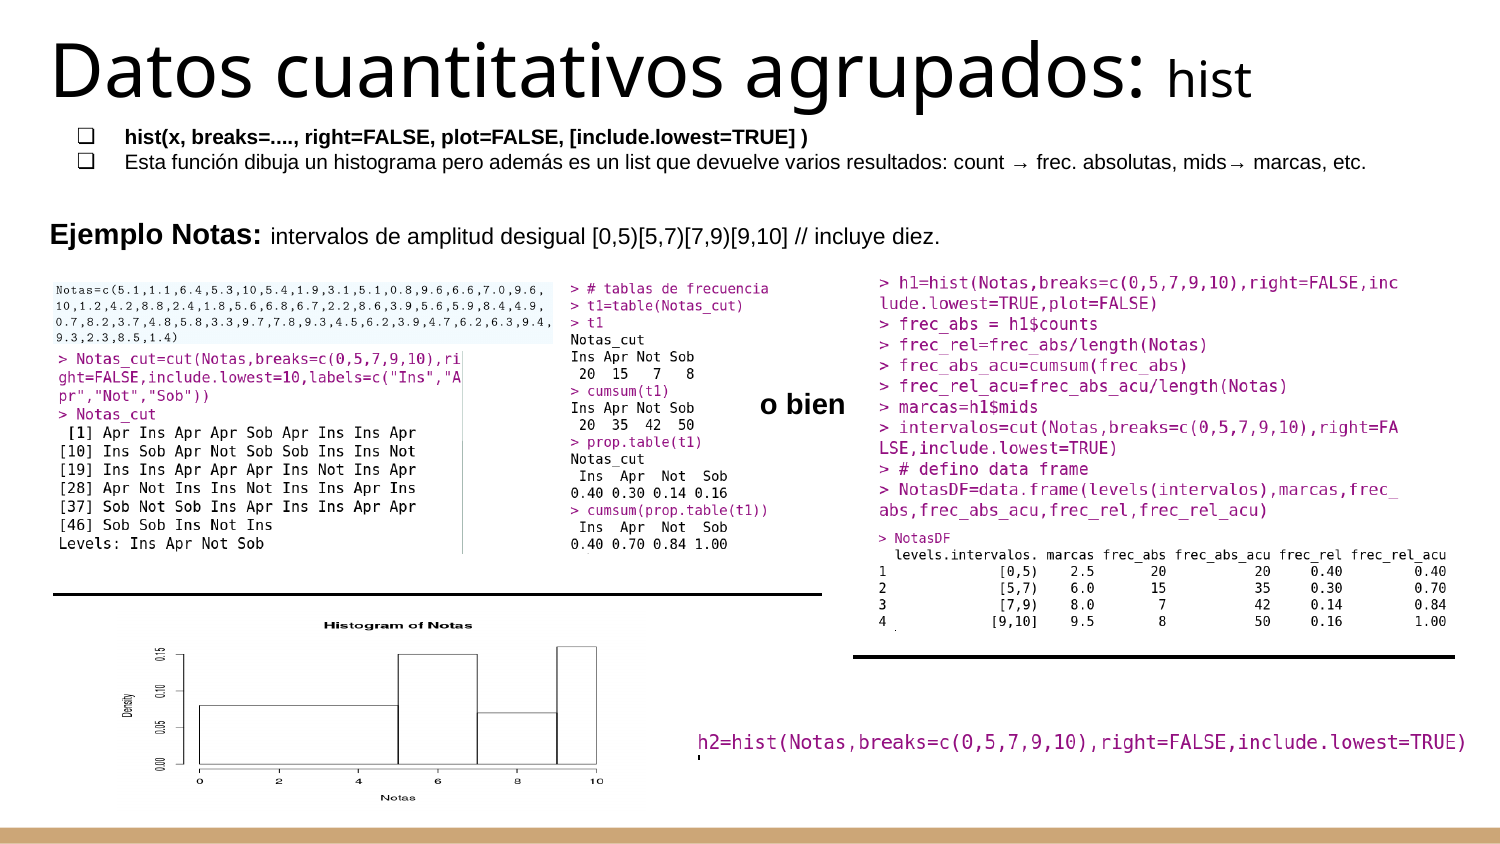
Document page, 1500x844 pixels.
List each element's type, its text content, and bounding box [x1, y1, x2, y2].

picture [566, 282, 769, 554]
picture [53, 350, 464, 554]
picture [117, 607, 646, 811]
title Datos cuantitativos agrupados: hist [34, 31, 1433, 108]
picture [53, 282, 554, 344]
picture [876, 533, 1451, 631]
text_box hist(x, breaks=...., right=FALSE, plot=FALSE, [include.lowest=TRUE] ) Esta función dibuja un histograma pero además es un list que devuelve varios resultados: count → frec. absolutas, mids→ marcas, etc. [34, 108, 1451, 188]
picture [872, 273, 1402, 522]
picture [690, 724, 1468, 760]
text_box Ejemplo Notas: intervalos de amplitud desigual [0,5)[5,7)[7,9)[9,10] // incluye diez. [34, 200, 980, 262]
text_box o bien [772, 370, 867, 432]
